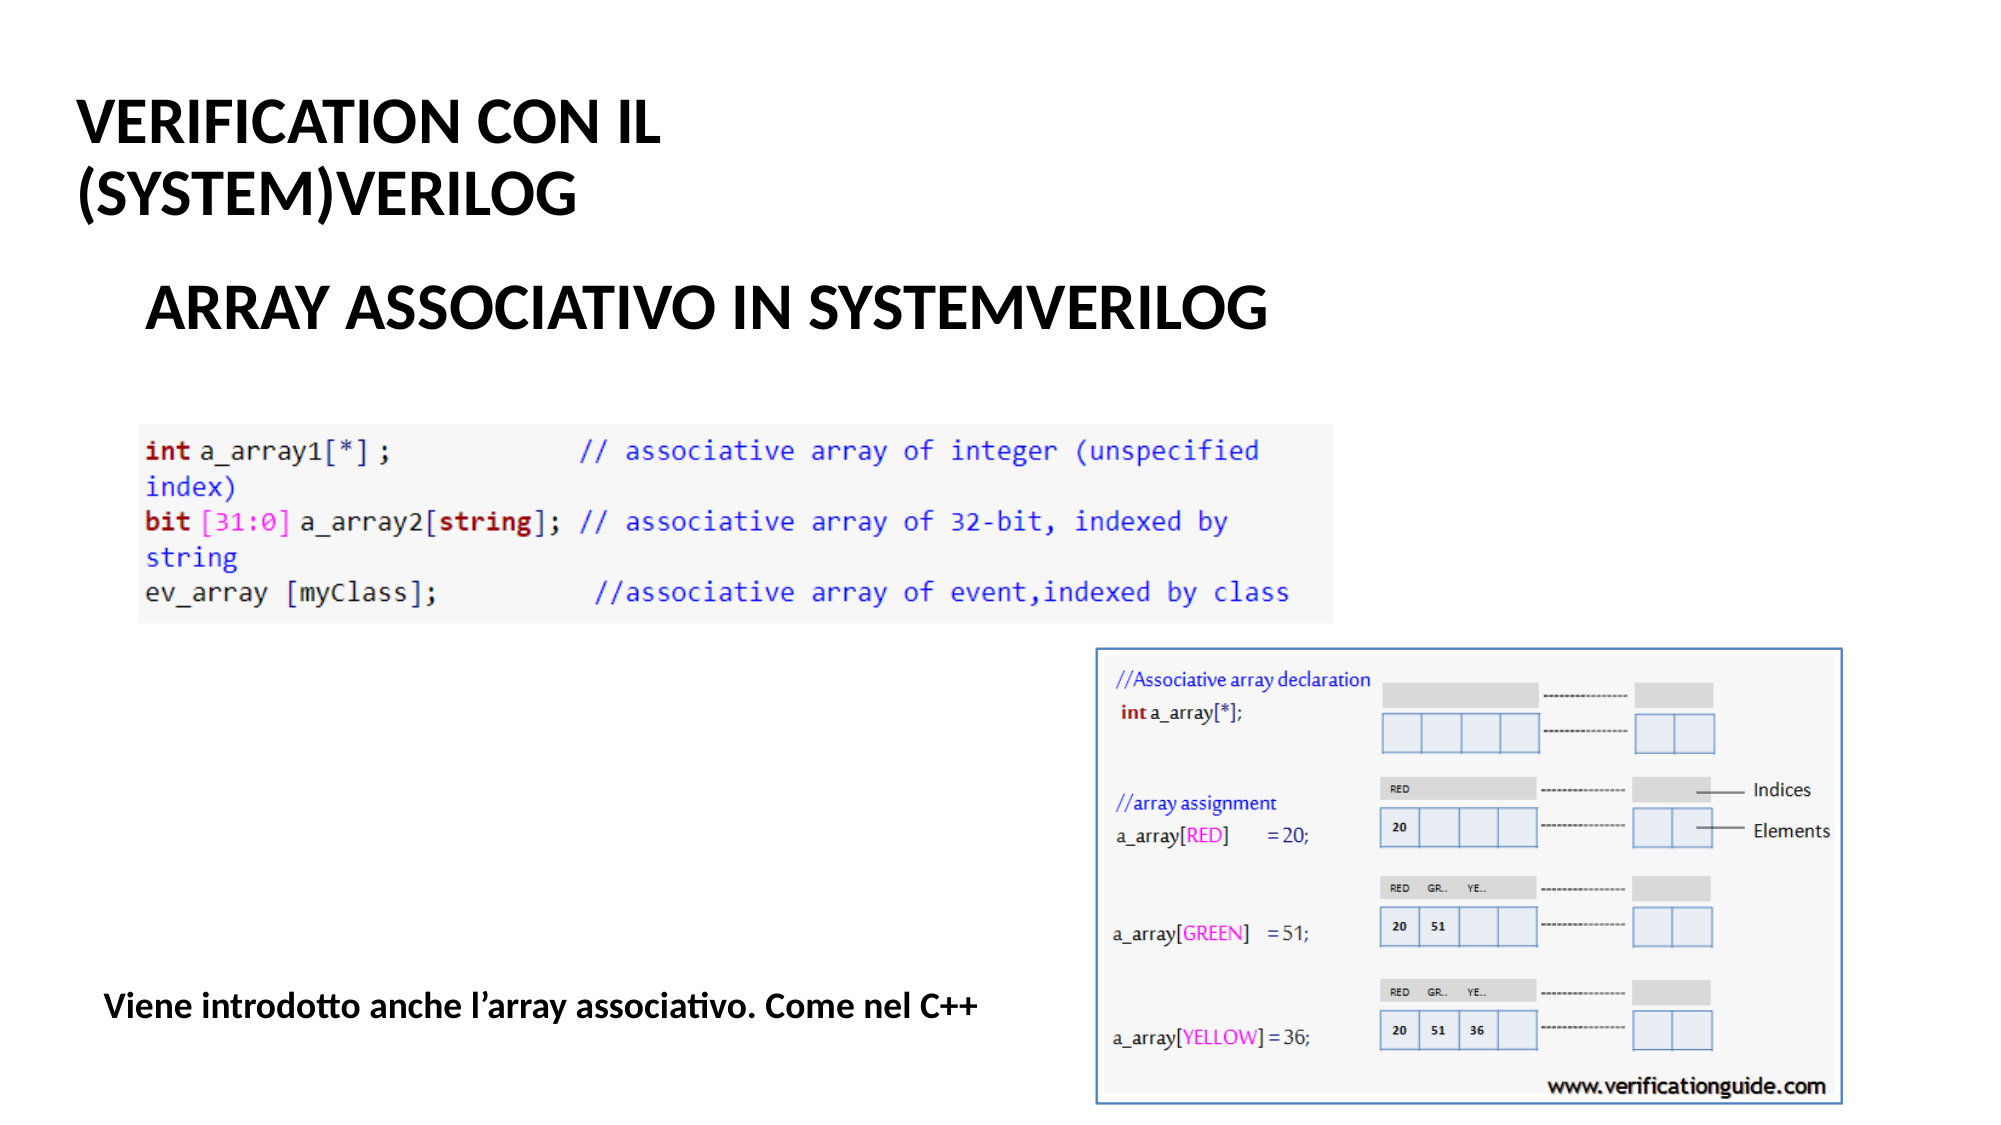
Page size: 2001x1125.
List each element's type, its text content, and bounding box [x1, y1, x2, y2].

text_box Verification con il (System)Verilog [61, 78, 1147, 175]
text_box Array Associativo in SystemVerilog [130, 264, 1531, 355]
text_box Viene introdotto anche l’array associativo. Come nel C++ [88, 973, 1014, 1034]
picture [1092, 644, 1854, 1112]
picture [138, 424, 1333, 625]
